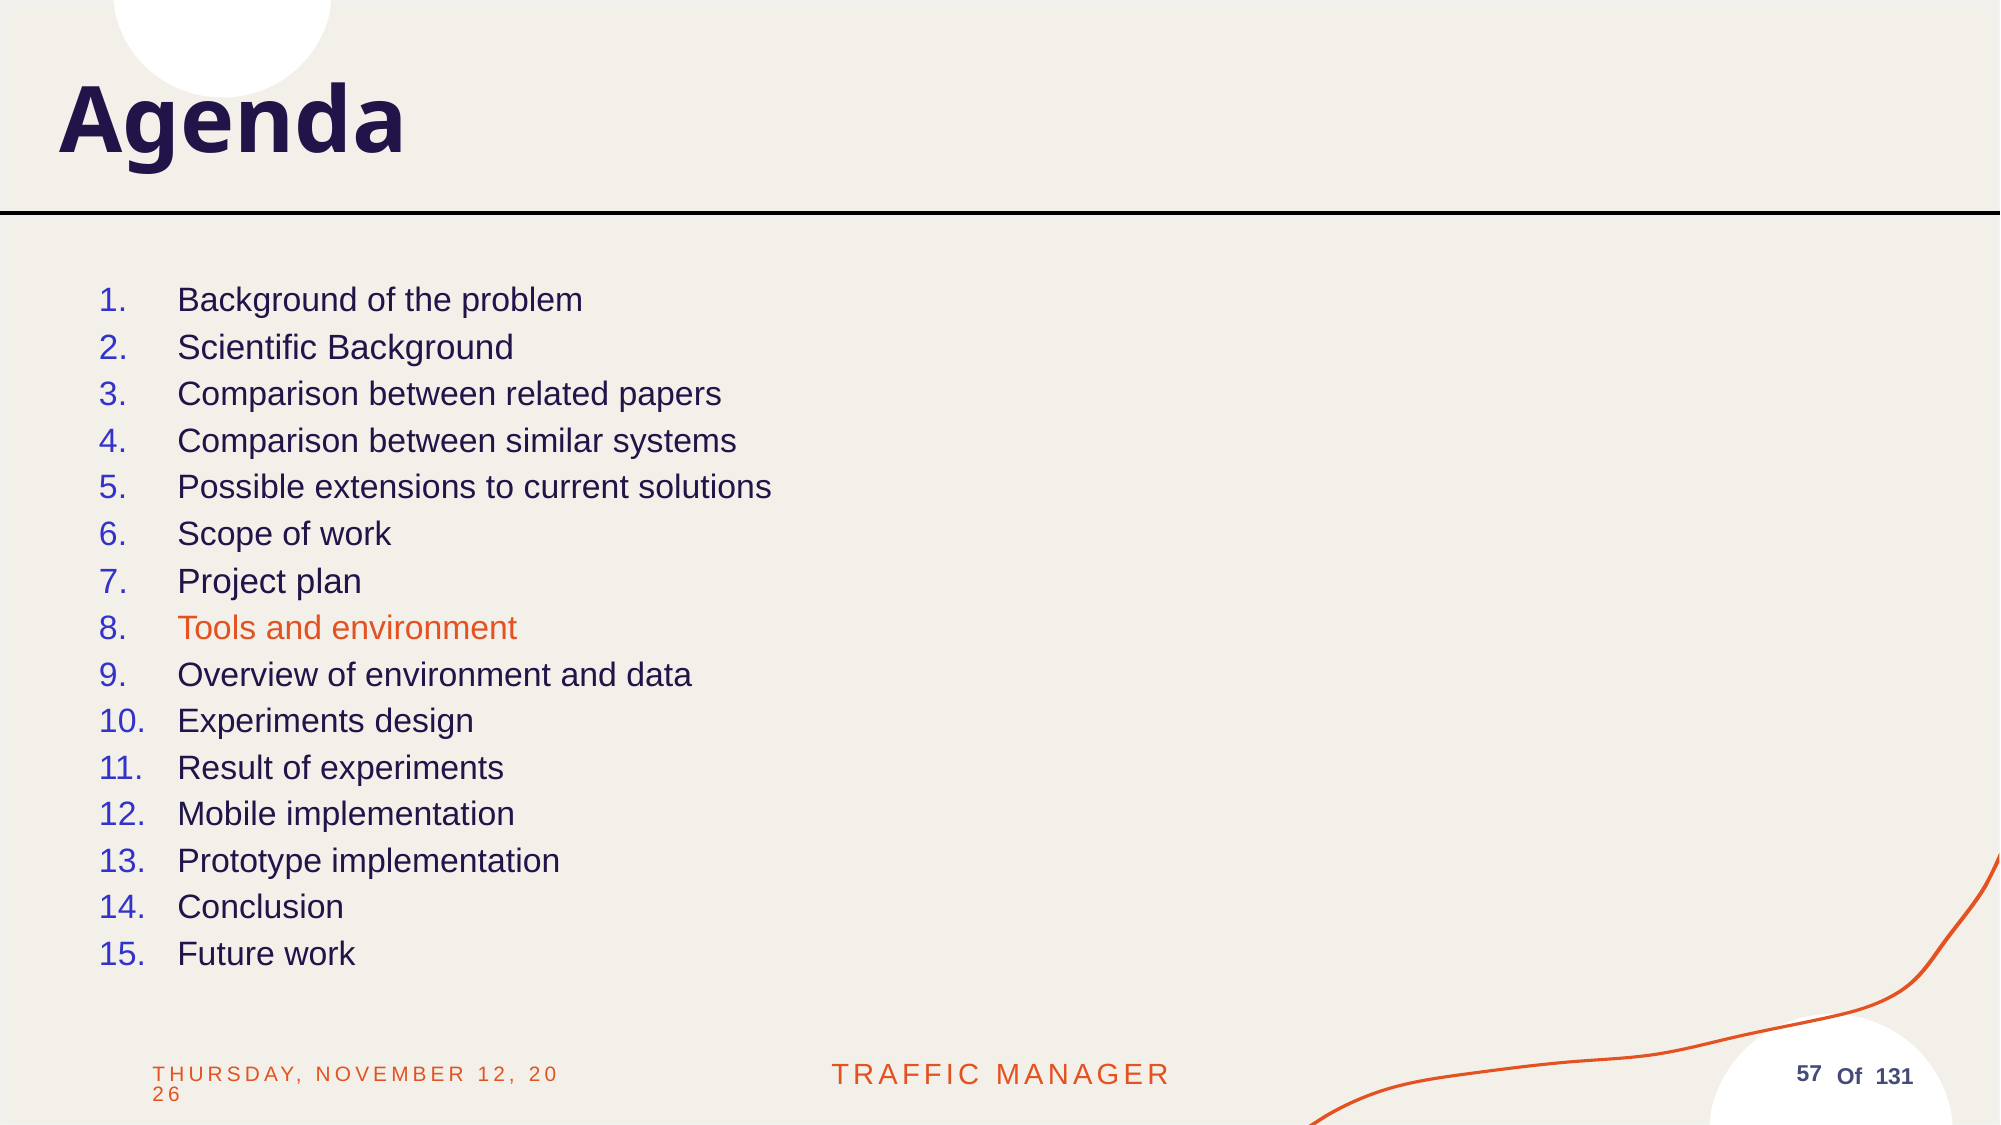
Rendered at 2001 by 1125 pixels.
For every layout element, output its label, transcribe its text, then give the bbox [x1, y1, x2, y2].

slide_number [137, 1042, 588, 1103]
slide_number 57 [1599, 1042, 1838, 1103]
text_box Background of the problem Scientific Background Comparison between related papers Comparison between similar systems Possible extensions to current solutions Scope of work Project plan Tools and environment Overview of environment and data Experiments design Result of experiments Mobile implementation Prototype implementation Conclusion Future work [68, 252, 1932, 1000]
footer Traffic MANAGER [662, 1042, 1338, 1103]
text_box Agenda [44, 53, 1908, 179]
